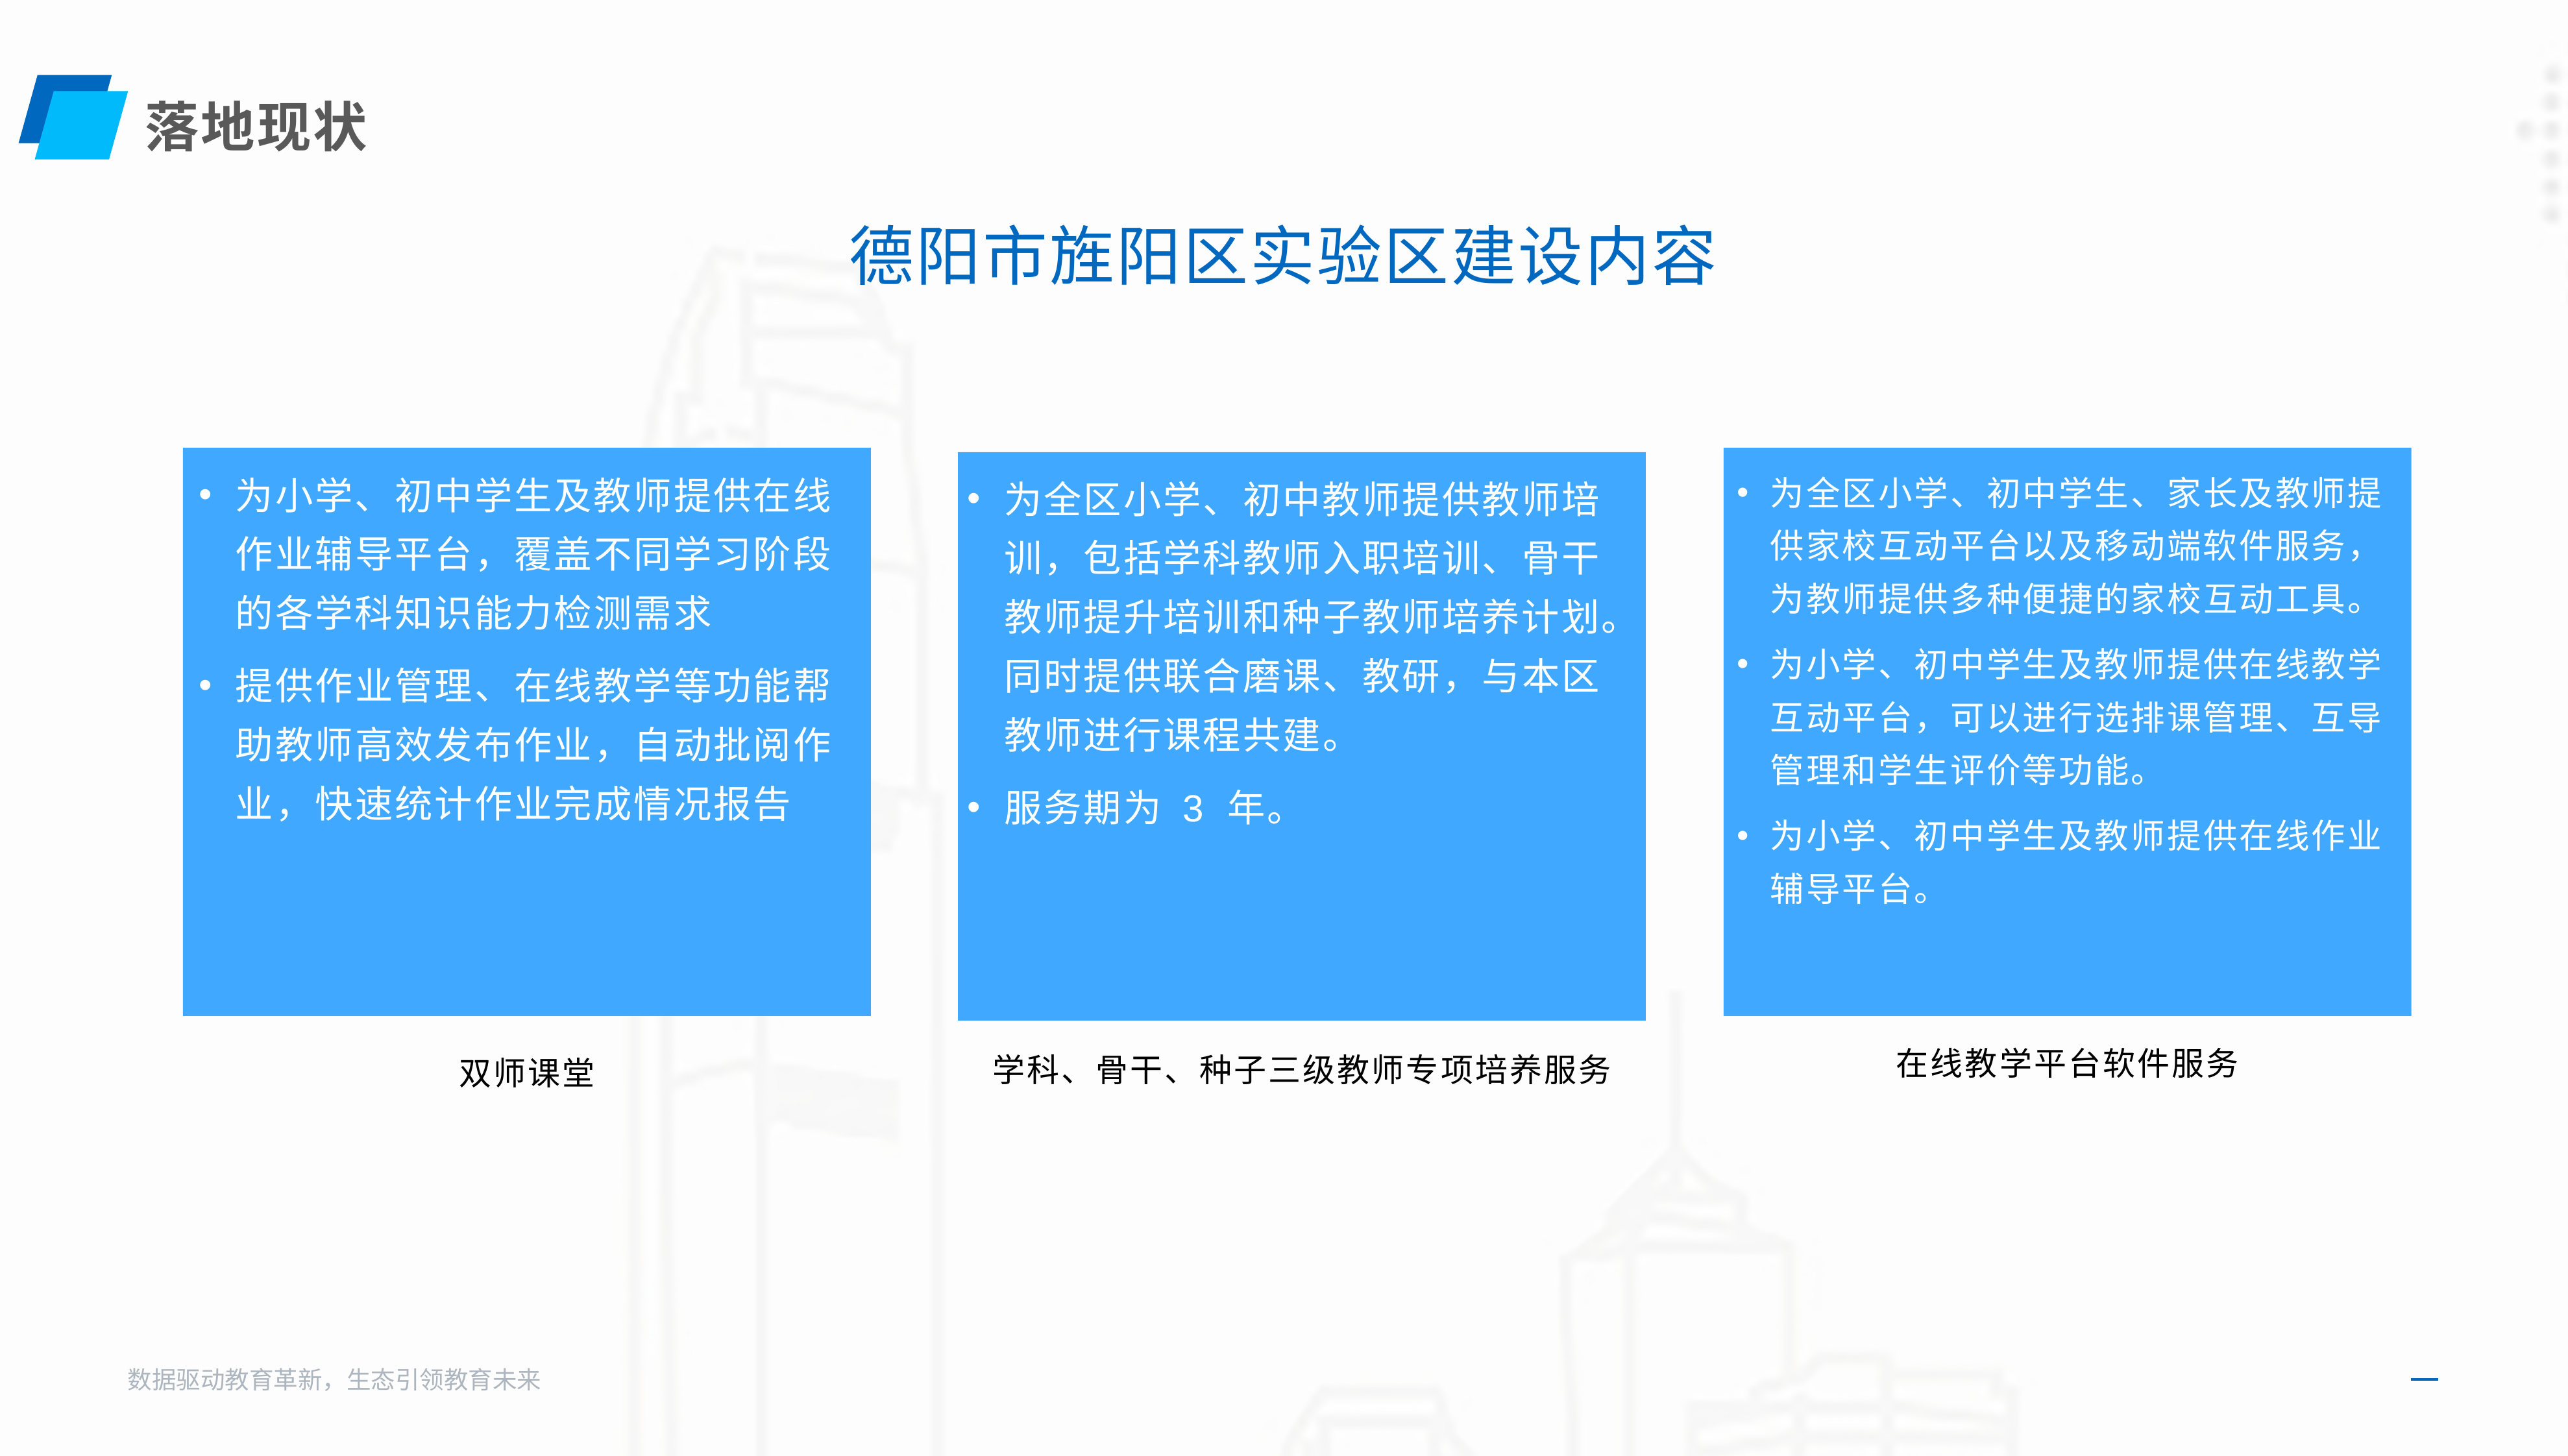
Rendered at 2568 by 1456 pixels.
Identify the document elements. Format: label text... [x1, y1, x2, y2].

text_box [1723, 448, 2412, 1016]
list 落地现状 [135, 68, 1135, 171]
list 德阳市旌阳区实验区建设内容 [128, 187, 2439, 298]
text_box [182, 448, 871, 1016]
text_box 为小学、初中学生及教师提供在线作业辅导平台，覆盖不同学习阶段的各学科知识能力检测需求 提供作业管理、在线教学等功能帮助教师高效发布作业，自动批阅作业，快速统计作业完成情况报告 [189, 453, 857, 1012]
list 在线教学平台软件服务 [1723, 1018, 2412, 1134]
list 学科、骨干、种子三级教师专项培养服务 [958, 1025, 1646, 1128]
text_box 为全区小学、初中学生、家长及教师提供家校互动平台以及移动端软件服务，为教师提供多种便捷的家校互动工具。 为小学、初中学生及教师提供在线教学互动平台，可以进行选排课管理、互导管理和学生评价等功能。 为小学、初中学生及教师提供在线作业辅导平台。 [1728, 454, 2395, 1013]
text_box 为全区小学、初中教师提供教师培训，包括学科教师入职培训、骨干教师提升培训和种子教师培养计划。同时提供联合磨课、教研，与本区教师进行课程共建。 服务期为 3 年。 [958, 457, 1625, 1016]
text_box [957, 452, 1646, 1021]
list 双师课堂 [182, 1028, 871, 1134]
